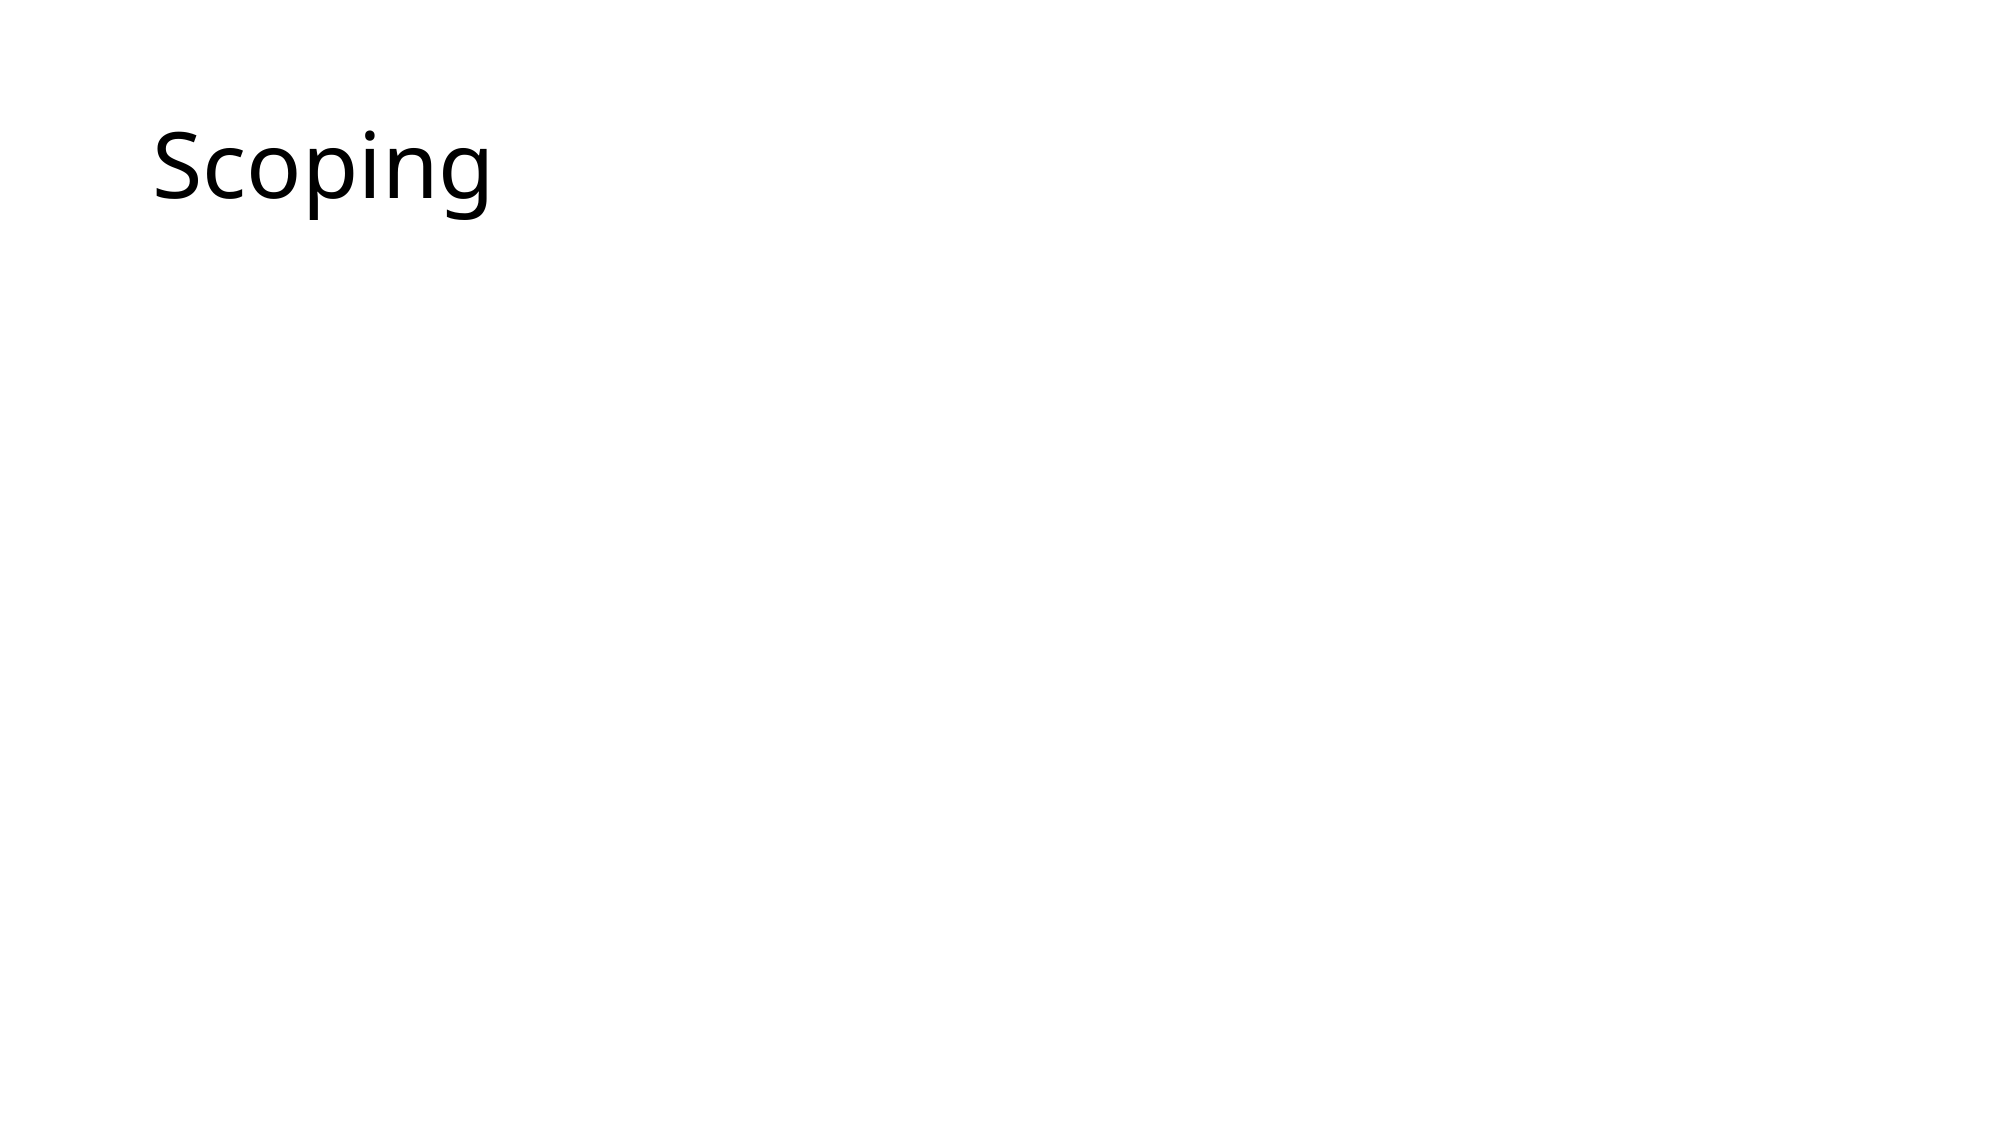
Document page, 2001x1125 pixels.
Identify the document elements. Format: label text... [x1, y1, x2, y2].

title Scoping [137, 59, 1863, 278]
